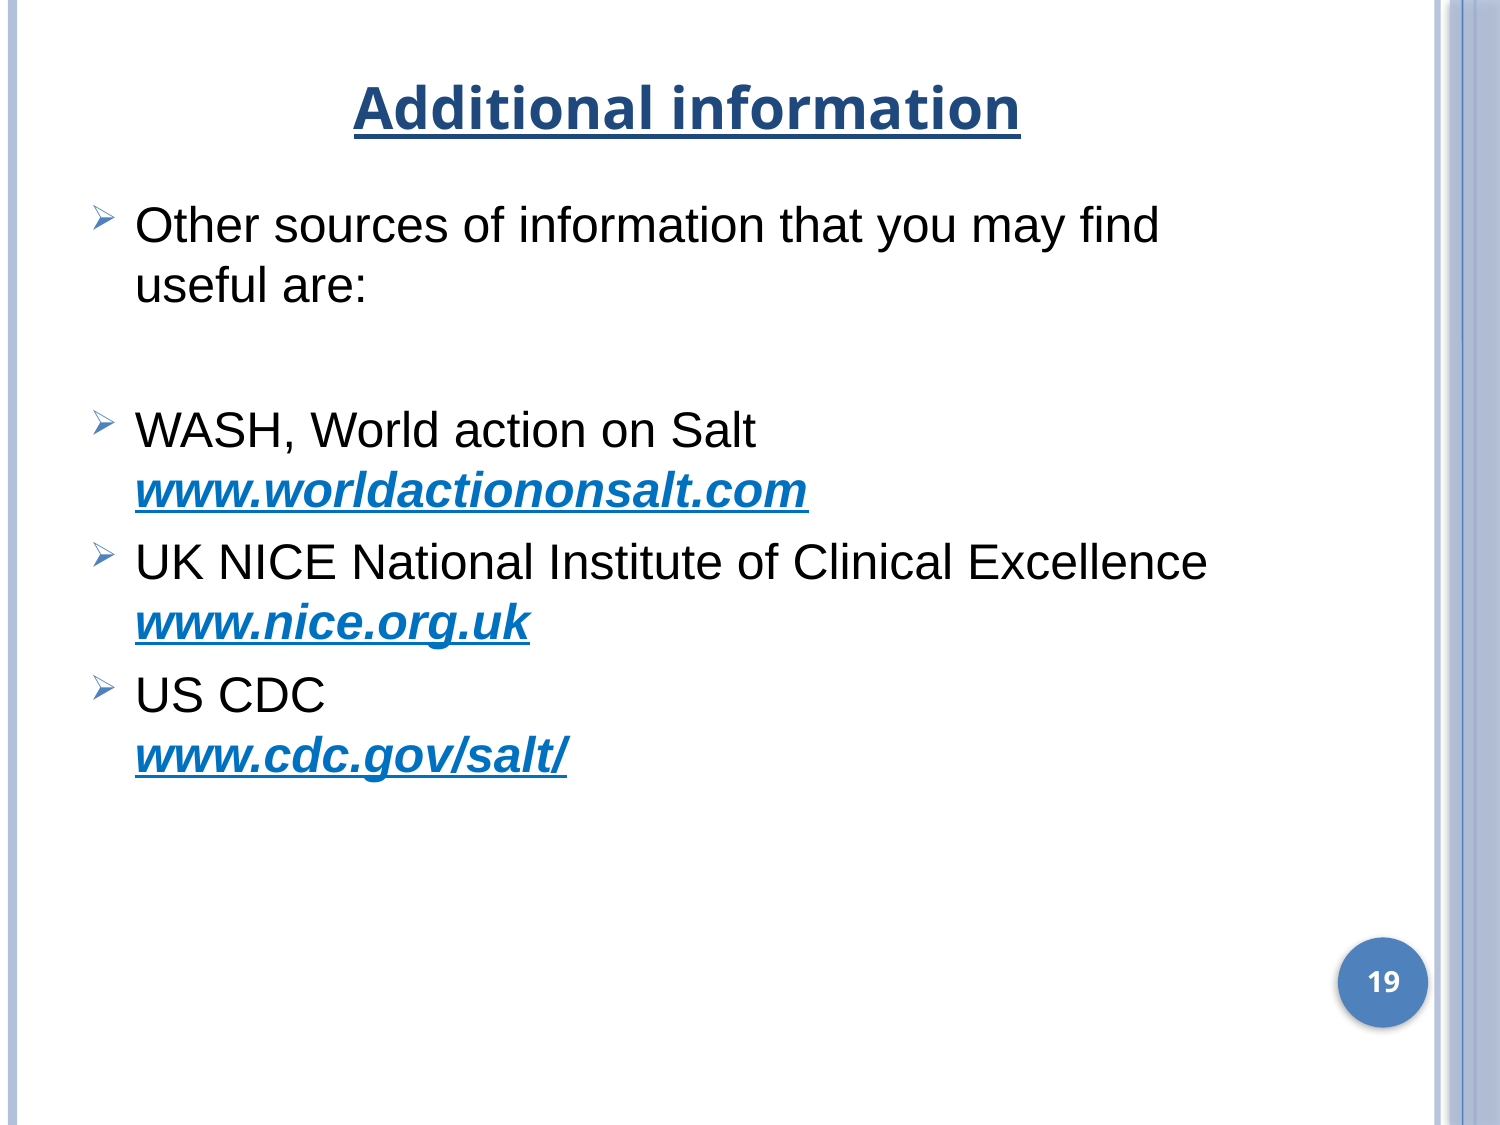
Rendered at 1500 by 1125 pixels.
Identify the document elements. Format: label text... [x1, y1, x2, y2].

title Additional information [75, 45, 1300, 149]
list Other sources of information that you may find useful are: WASH, World action on Salt www.worldactiononsalt.com UK NICE National Institute of Clinical Excellence www.nice.org.uk US CDC www.cdc.gov/salt/ [74, 184, 1301, 1063]
slide_number 19 [1333, 940, 1434, 1026]
